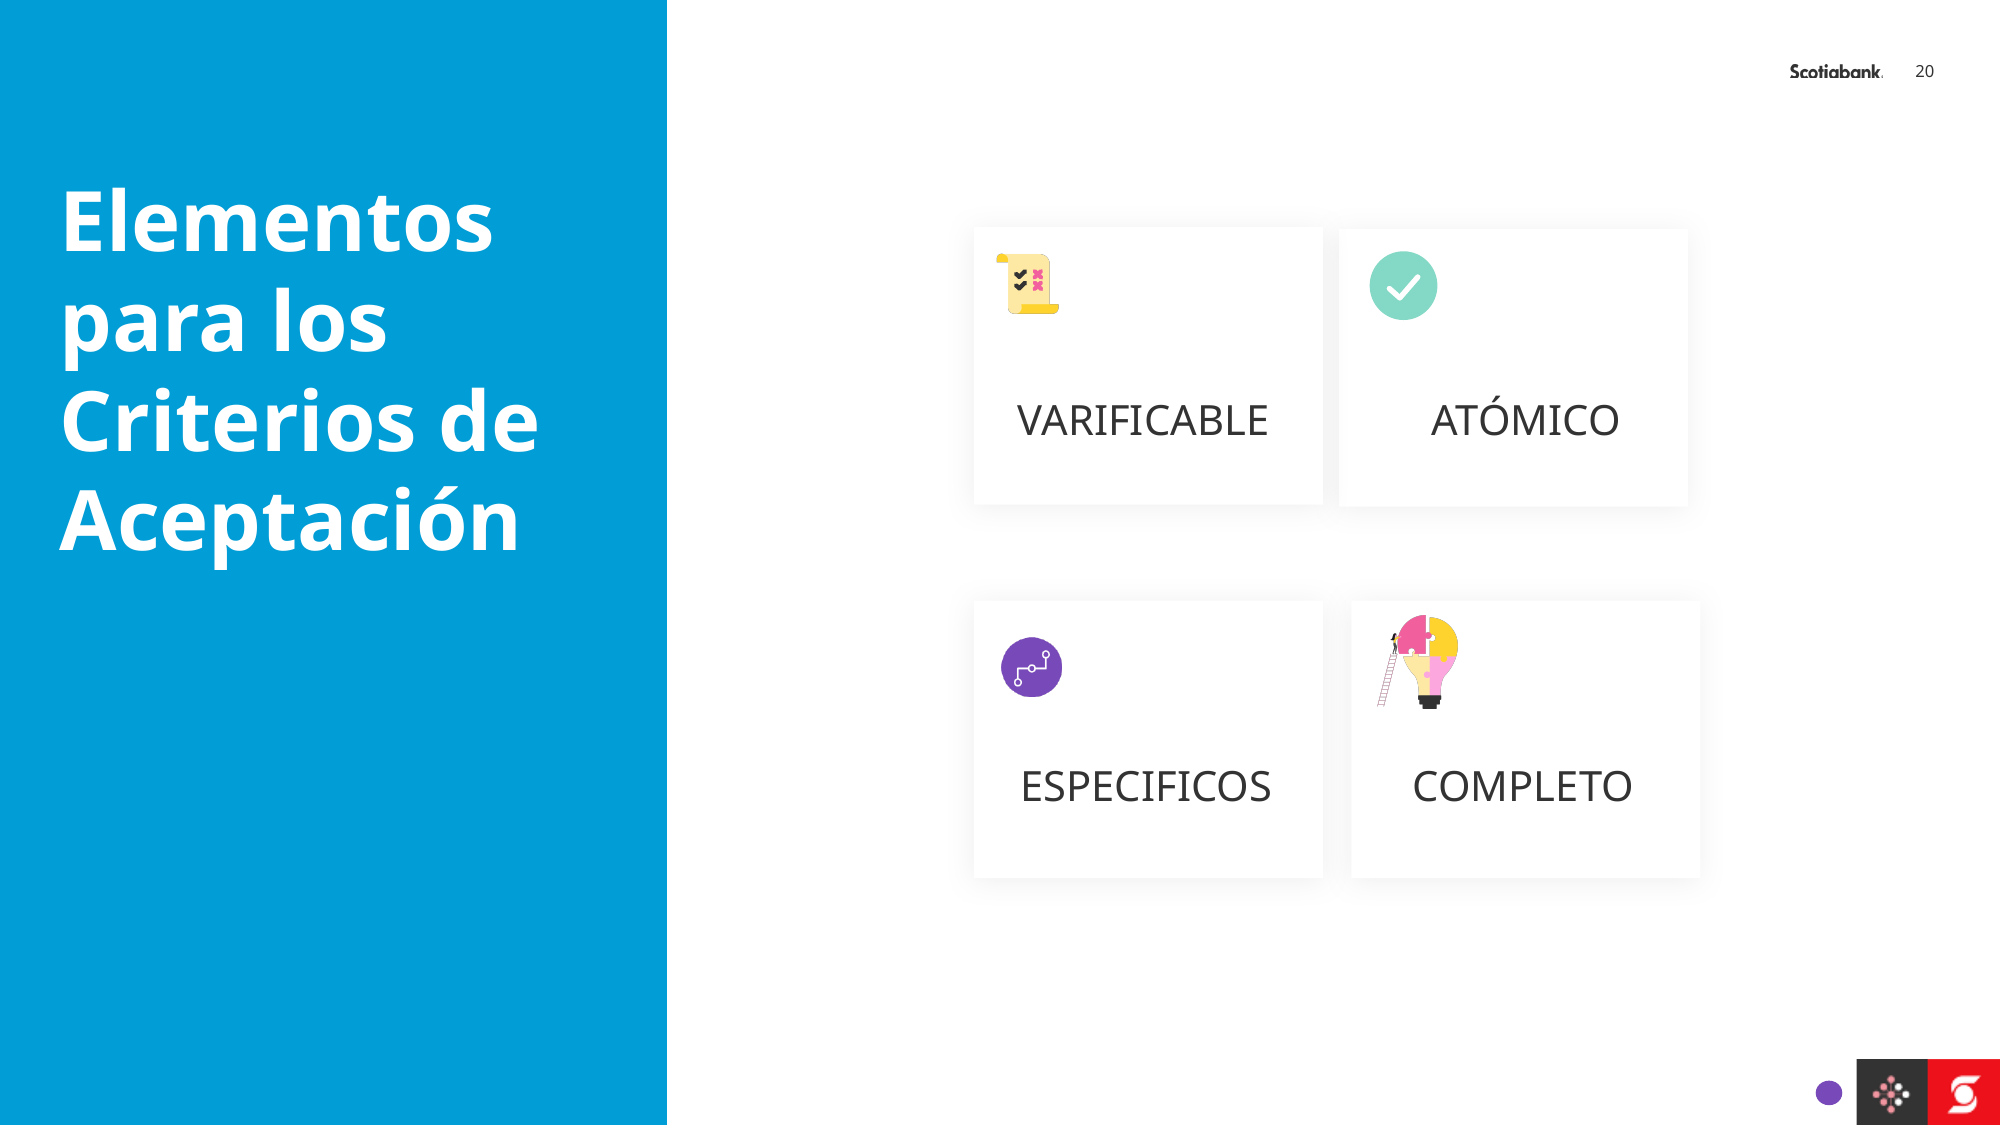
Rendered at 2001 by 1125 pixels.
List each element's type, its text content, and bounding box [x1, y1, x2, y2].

picture [1356, 615, 1495, 709]
picture [1001, 637, 1062, 697]
text_box [973, 227, 1323, 505]
text_box [1339, 229, 1688, 507]
text_box [973, 600, 1323, 879]
text_box VARIFICABLE [995, 310, 1293, 523]
text_box [1369, 251, 1438, 321]
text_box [982, 243, 1075, 321]
picture [1856, 1059, 2000, 1125]
text_box COMPLETO [1375, 676, 1672, 889]
text_box Elementos para los Criterios de Aceptación [59, 167, 628, 568]
text_box ESPECIFICOS [998, 676, 1295, 889]
text_box [1814, 1079, 1844, 1107]
text_box ATÓMICO [1378, 309, 1675, 522]
text_box [1351, 600, 1701, 879]
